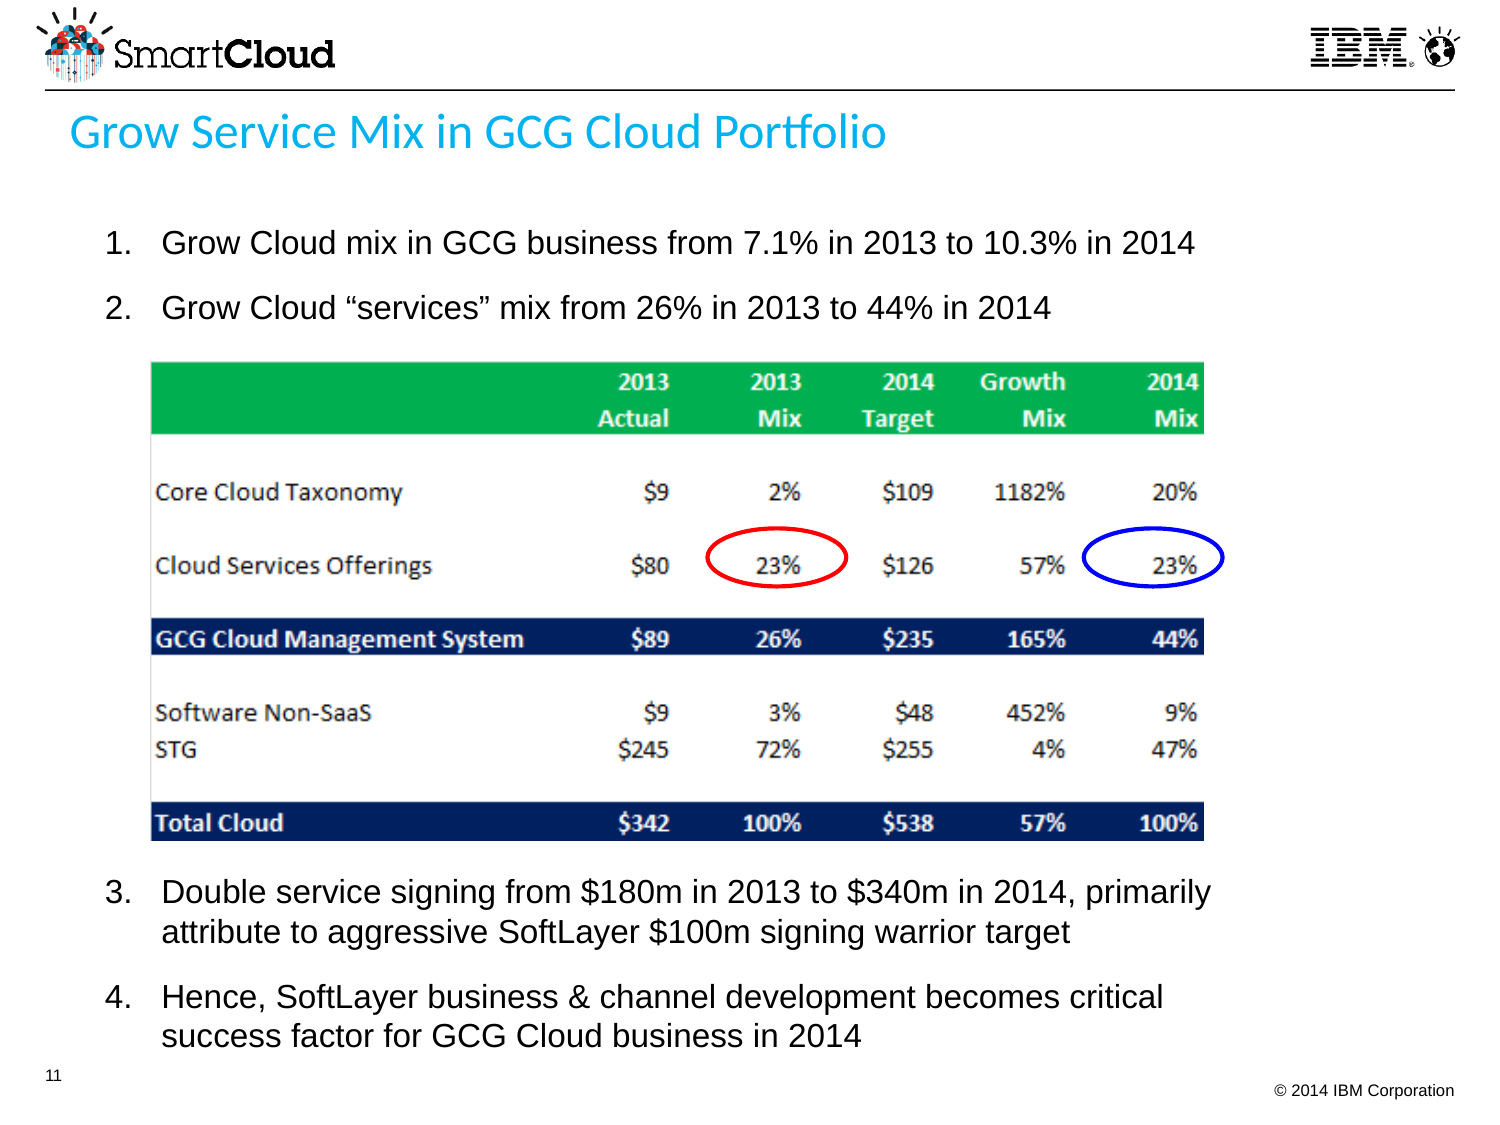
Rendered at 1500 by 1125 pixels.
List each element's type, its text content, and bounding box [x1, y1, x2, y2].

picture [31, 5, 335, 84]
text_box Grow Cloud mix in GCG business from 7.1% in 2013 to 10.3% in 2014 Grow Cloud “services” mix from 26% in 2013 to 44% in 2014 Double service signing from $180m in 2013 to $340m in 2014, primarily attribute to aggressive SoftLayer $100m signing warrior target Hence, SoftLayer business & channel development becomes critical success factor for GCG Cloud business in 2014 [90, 213, 1291, 1062]
text_box [1208, 537, 1225, 578]
slide_number 11 [29, 1056, 91, 1088]
picture [1296, 12, 1471, 79]
picture [150, 361, 1204, 841]
text_box Grow Service Mix in GCG Cloud Portfolio [54, 97, 1475, 162]
